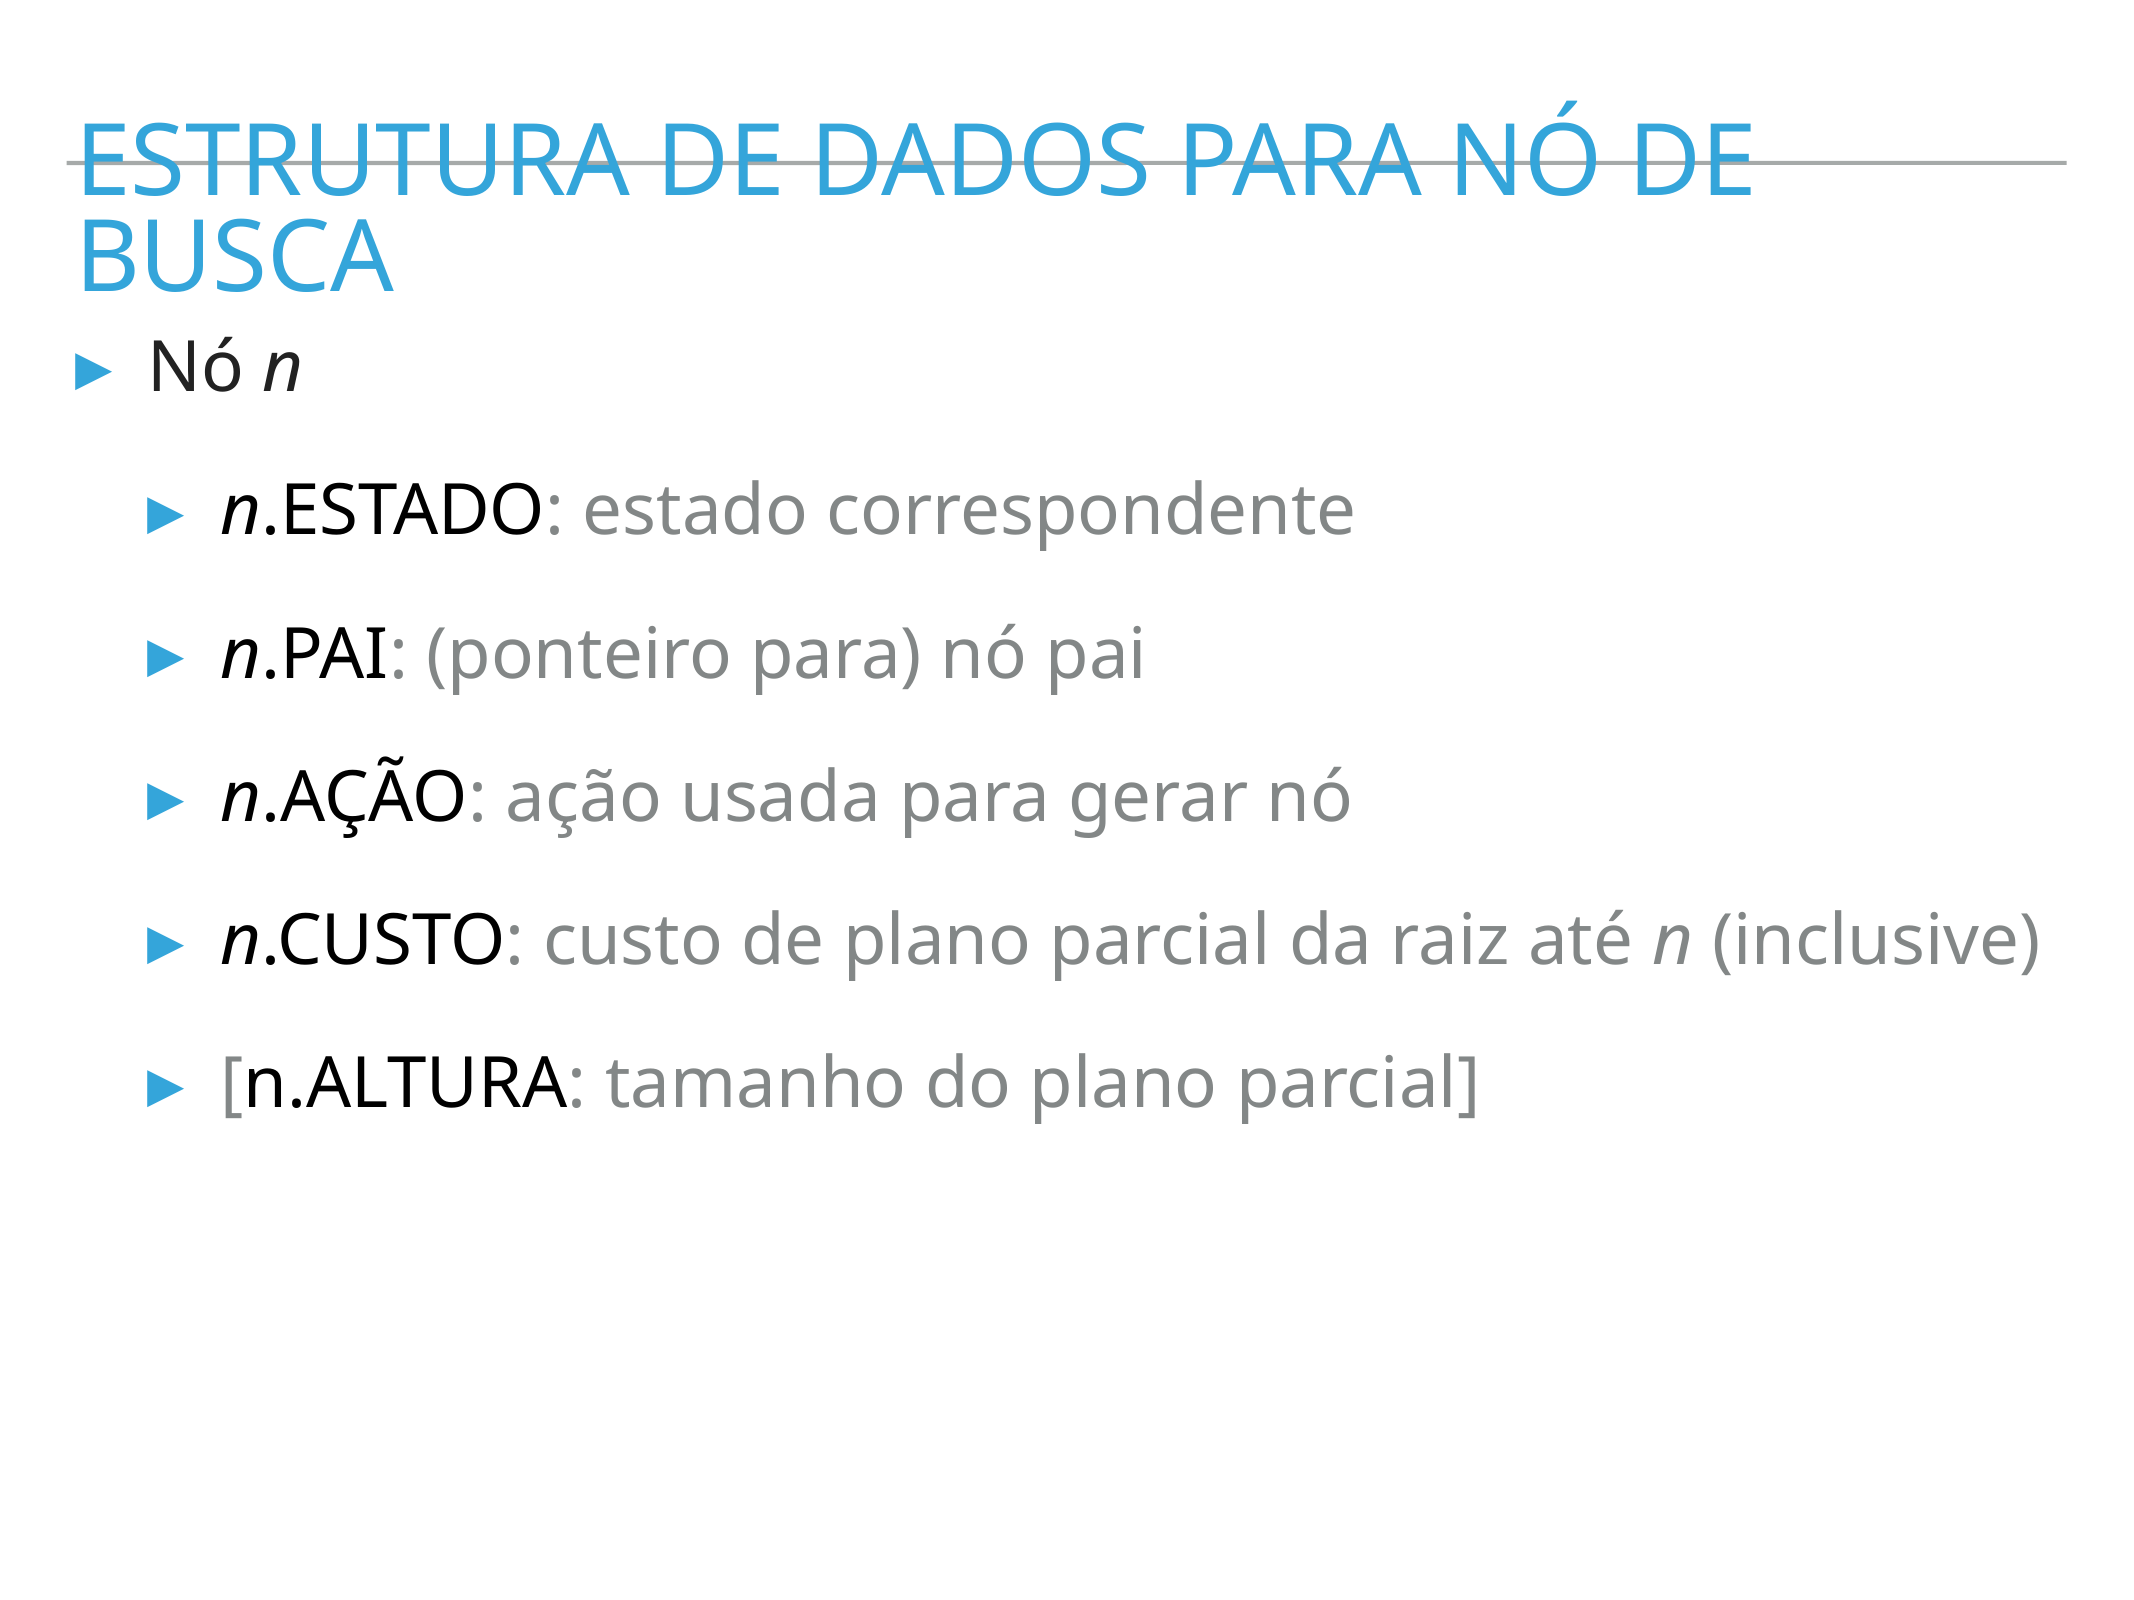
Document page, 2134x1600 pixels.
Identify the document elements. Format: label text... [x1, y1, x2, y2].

text_box Nó n n.ESTADO: estado correspondente n.PAI: (ponteiro para) nó pai n.AÇÃO: ação usada para gerar nó n.CUSTO: custo de plano parcial da raiz até n (inclusive) [n.ALTURA: tamanho do plano parcial] [66, 312, 2067, 1315]
text_box estrutura de dados para nó de busca [66, 110, 2067, 230]
